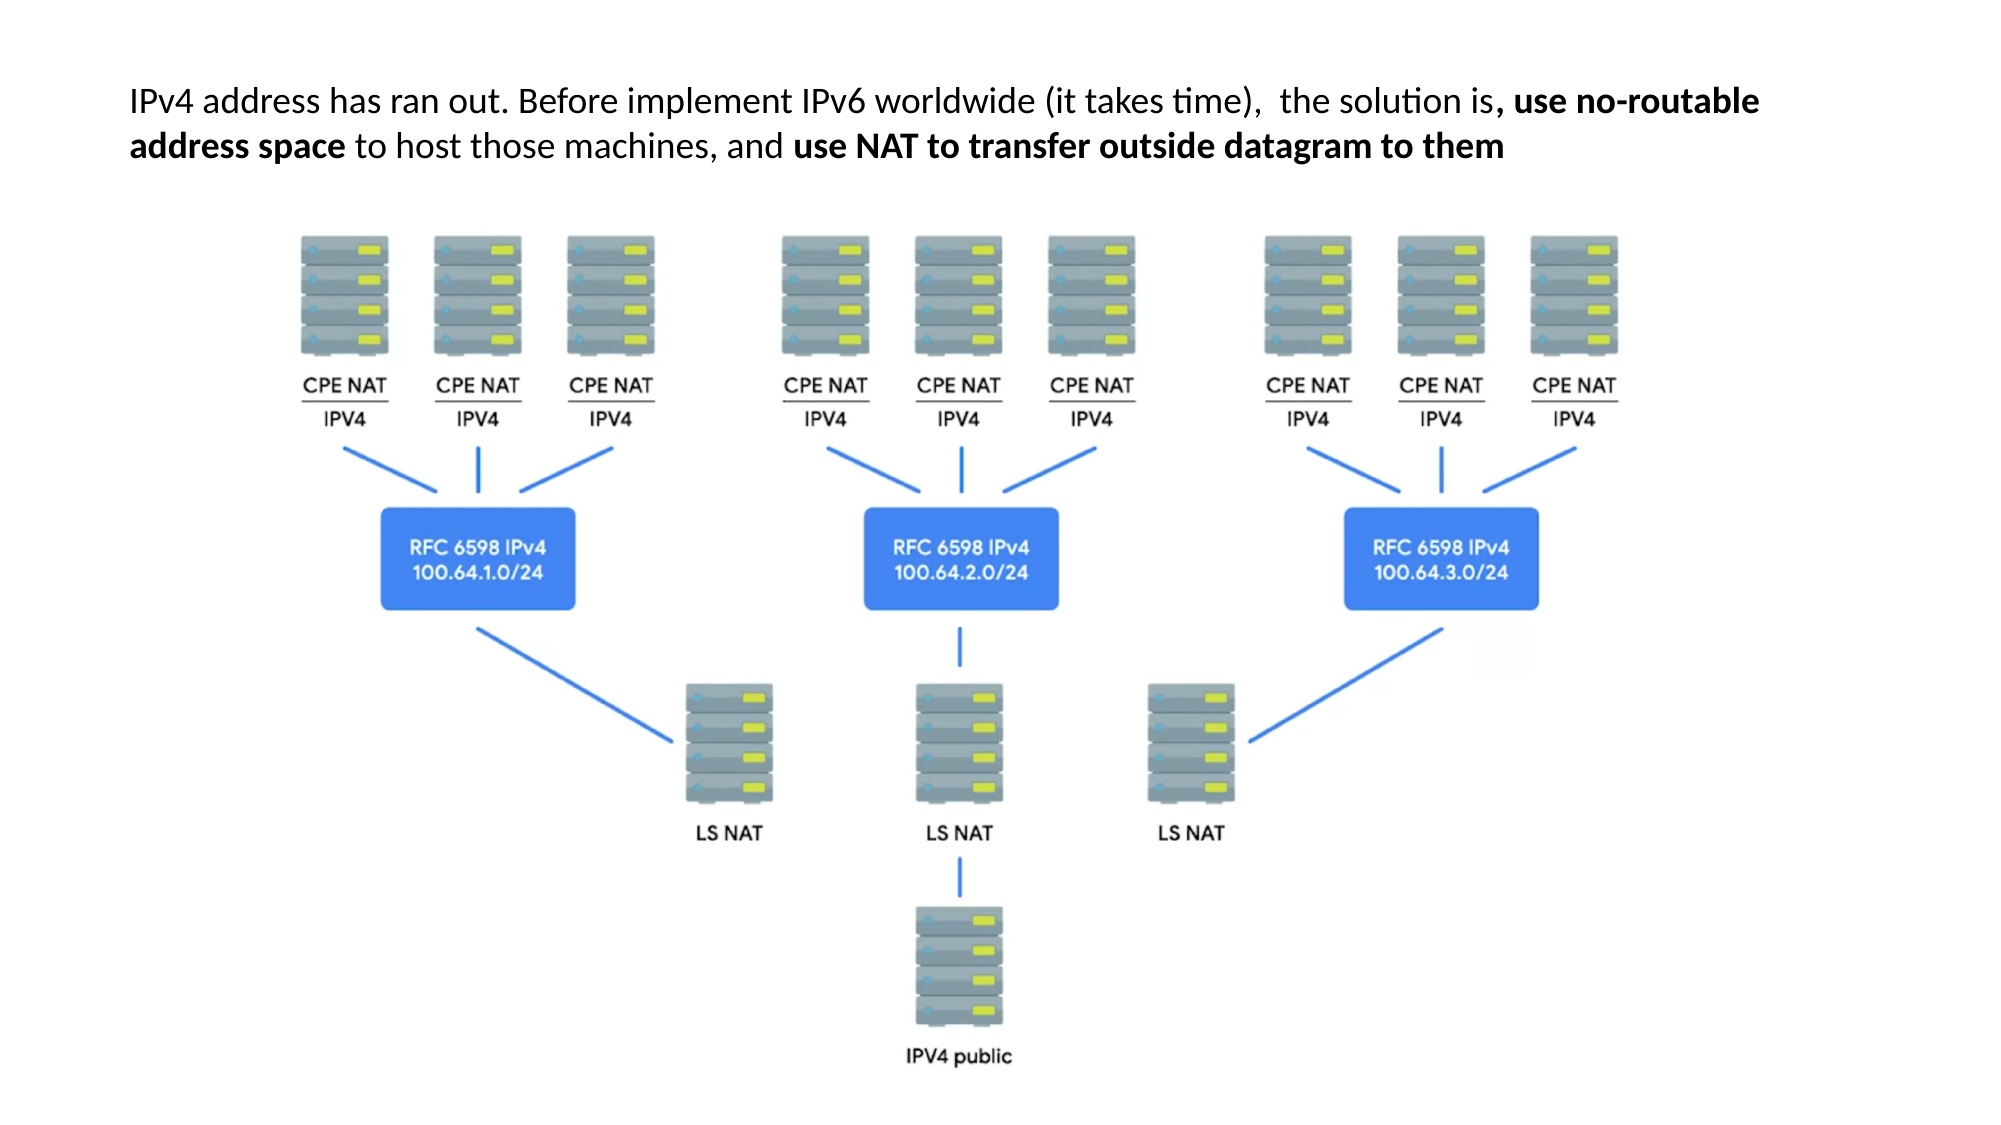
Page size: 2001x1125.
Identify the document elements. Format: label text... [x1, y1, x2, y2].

text_box IPv4 address has ran out. Before implement IPv6 worldwide (it takes time), the solution is, use no-routable address space to host those machines, and use NAT to transfer outside datagram to them [114, 68, 1886, 174]
picture [243, 206, 1654, 1084]
